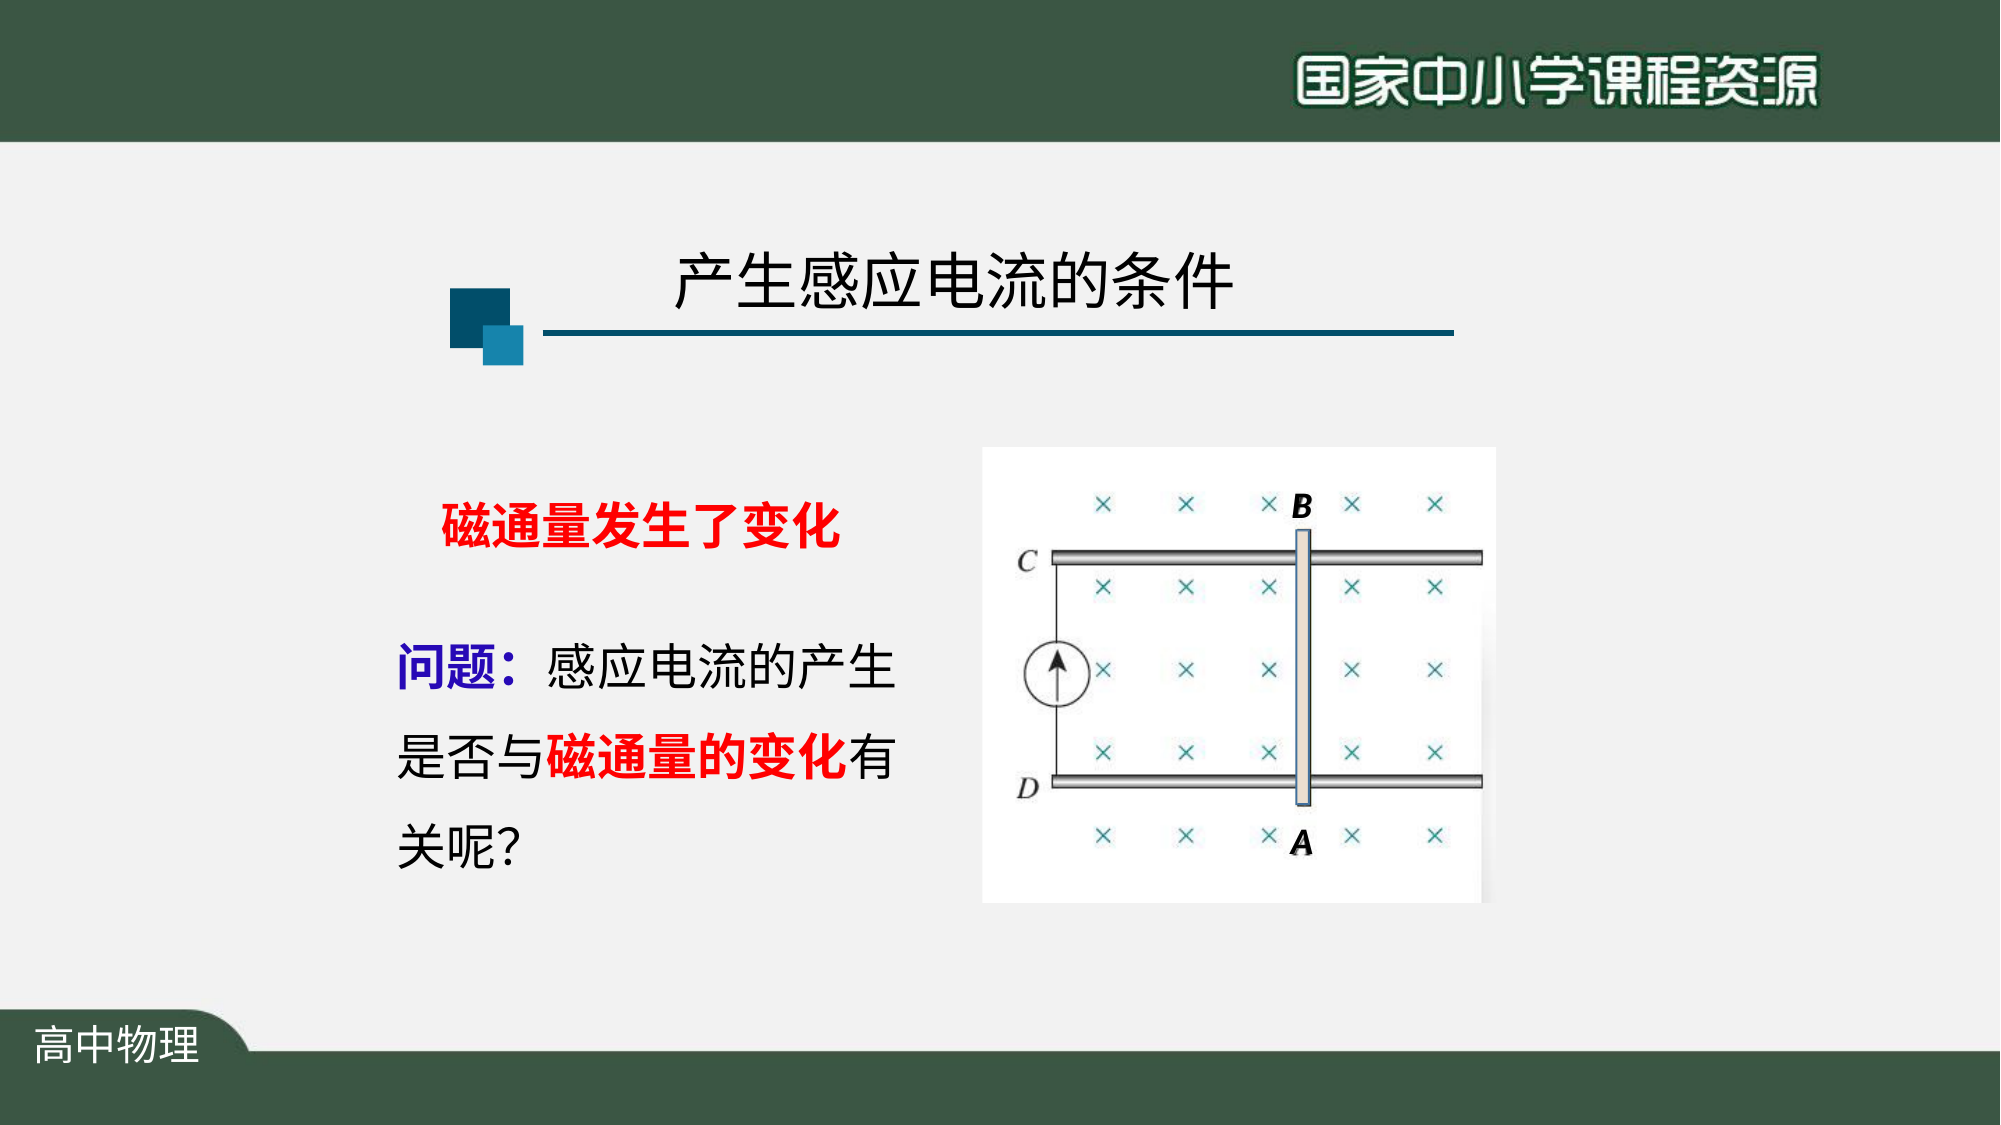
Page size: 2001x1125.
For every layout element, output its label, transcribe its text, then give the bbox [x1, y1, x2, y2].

text_box 问题：感应电流的产生 是否与磁通量的变化有 关呢？ [394, 603, 899, 876]
text_box [1295, 529, 1310, 806]
footer 高中物理 [31, 1013, 202, 1125]
text_box A [1288, 814, 1316, 862]
text_box 磁通量发生了变化 [438, 492, 844, 555]
text_box [450, 288, 510, 349]
text_box B [1289, 479, 1315, 527]
title 产生感应电流的条件 [671, 239, 1238, 430]
text_box [982, 447, 1497, 903]
picture [0, 0, 2000, 1125]
text_box [482, 325, 524, 366]
